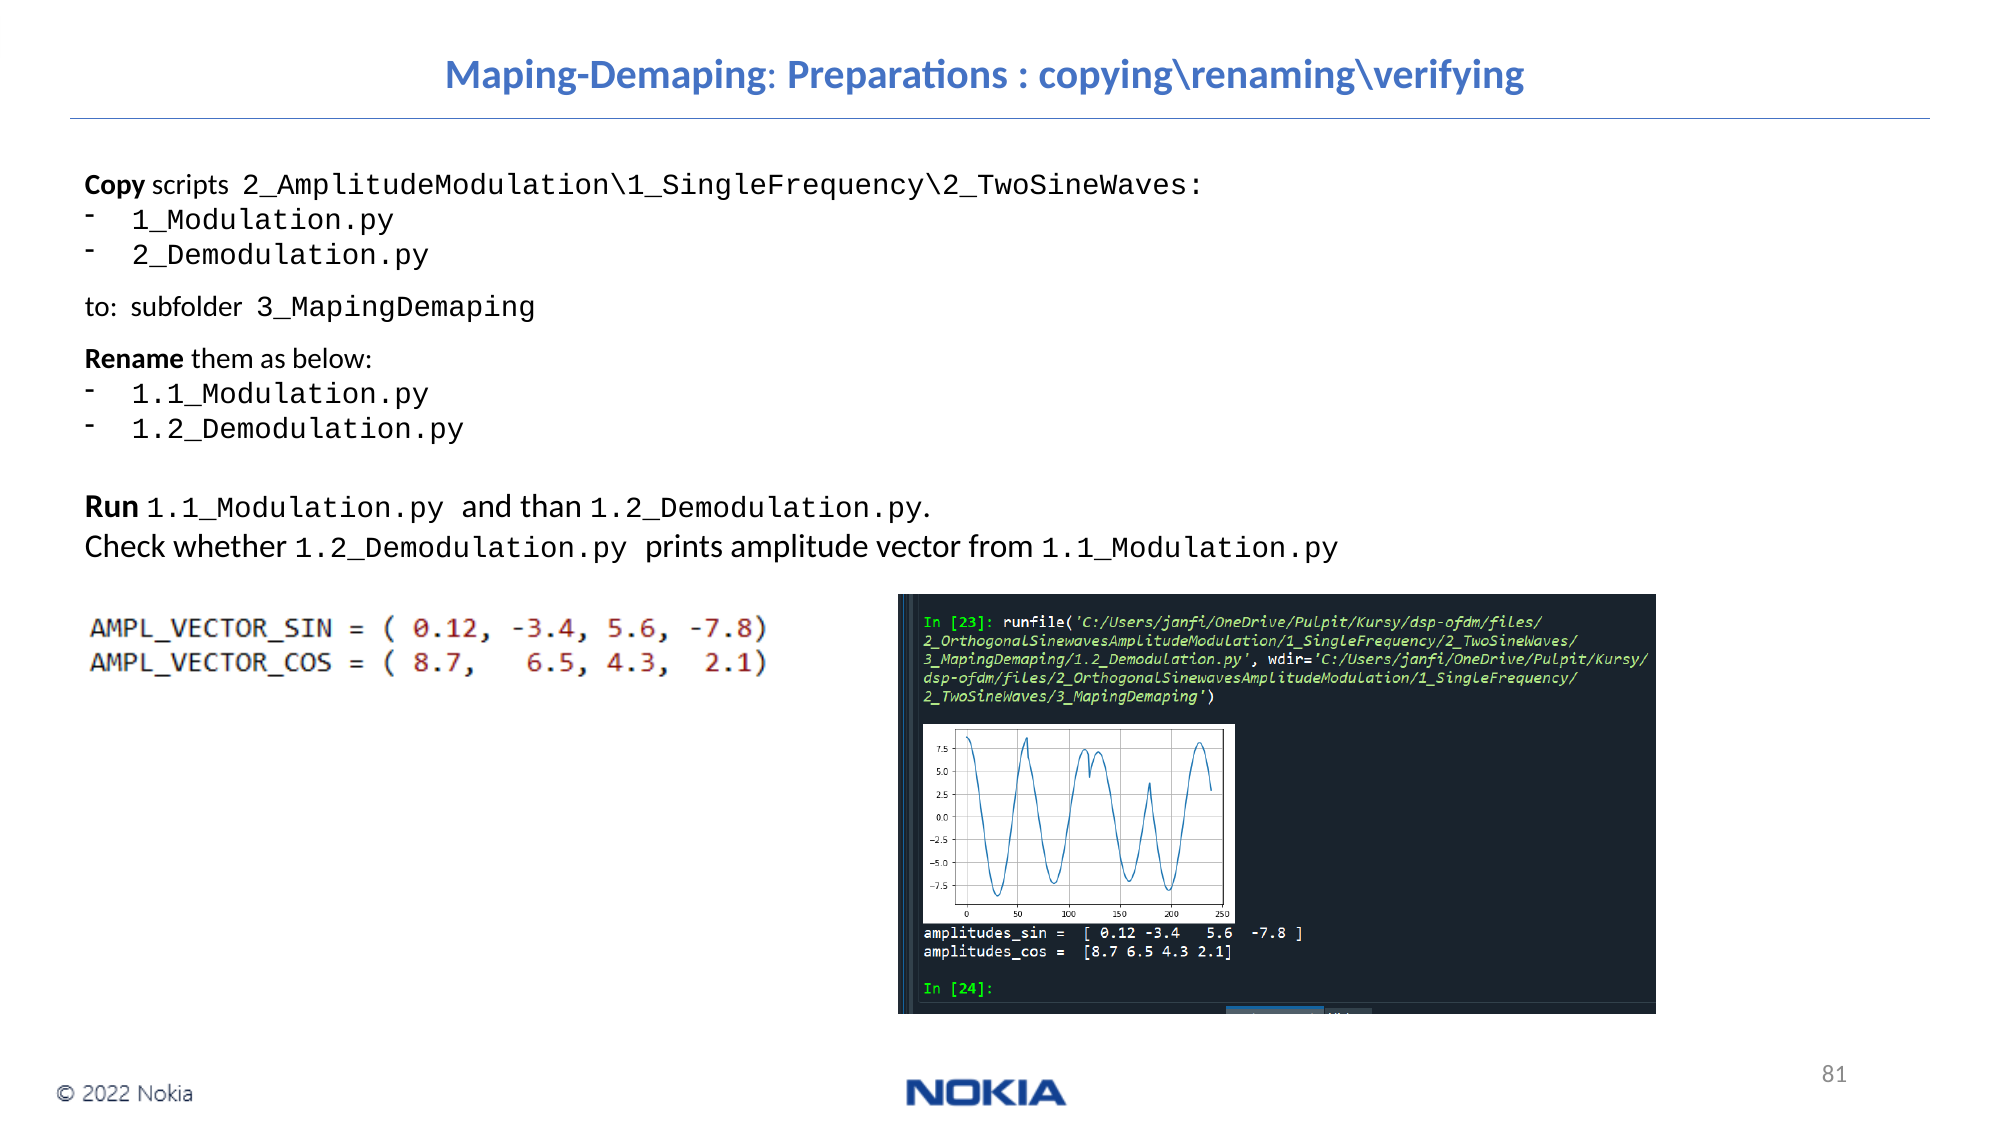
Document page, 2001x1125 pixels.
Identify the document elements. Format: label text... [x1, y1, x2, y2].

text_box Copy scripts 2_AmplitudeModulation\1_SingleFrequency\2_TwoSineWaves: 1_Modulation.py 2_Demodulation.py to: subfolder 3_MapingDemaping Rename them as below: 1.1_Modulation.py 1.2_Demodulation.py Run 1.1_Modulation.py and than 1.2_Demodulation.py. Check whether 1.2_Demodulation.py prints amplitude vector from 1.1_Modulation.py [70, 157, 1930, 572]
text_box Maping-Demaping: Preparations : copying\renaming\verifying [55, 35, 1915, 104]
slide_number 81 [1412, 1042, 1863, 1103]
picture [84, 594, 798, 695]
picture [36, 1066, 1167, 1111]
picture [898, 594, 1656, 1014]
